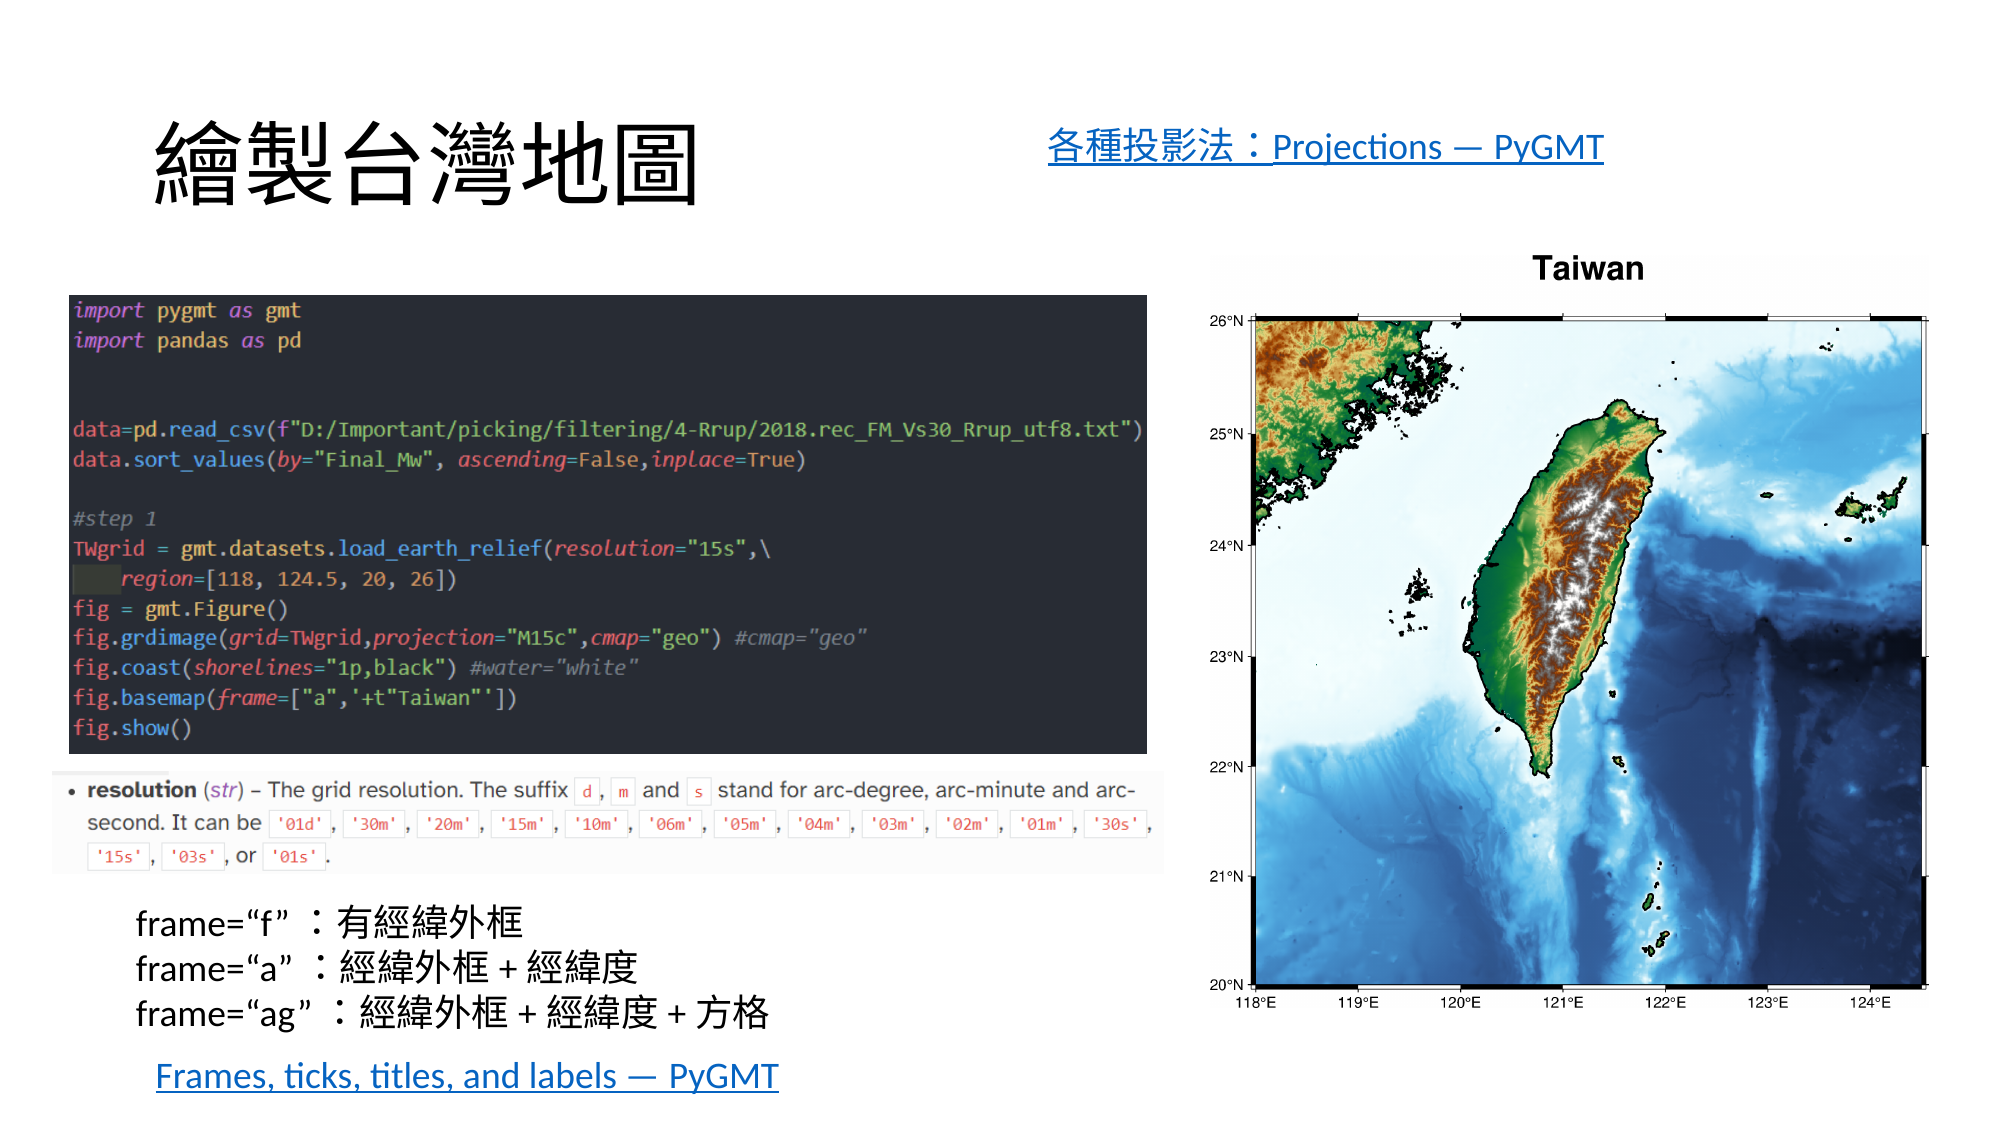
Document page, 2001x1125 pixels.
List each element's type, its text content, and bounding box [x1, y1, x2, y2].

picture [52, 771, 1164, 874]
title 繪製台灣地圖 [137, 59, 1863, 278]
text_box 各種投影法：Projections — PyGMT [1032, 114, 1620, 184]
text_box Frames, ticks, titles, and labels — PyGMT [140, 1043, 795, 1104]
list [1210, 255, 1929, 1008]
text_box frame=“f”：有經緯外框 frame=“a”：經緯外框+經緯度 frame=“ag”：經緯外框+經緯度+方格 [121, 892, 785, 1042]
picture [69, 295, 1147, 754]
